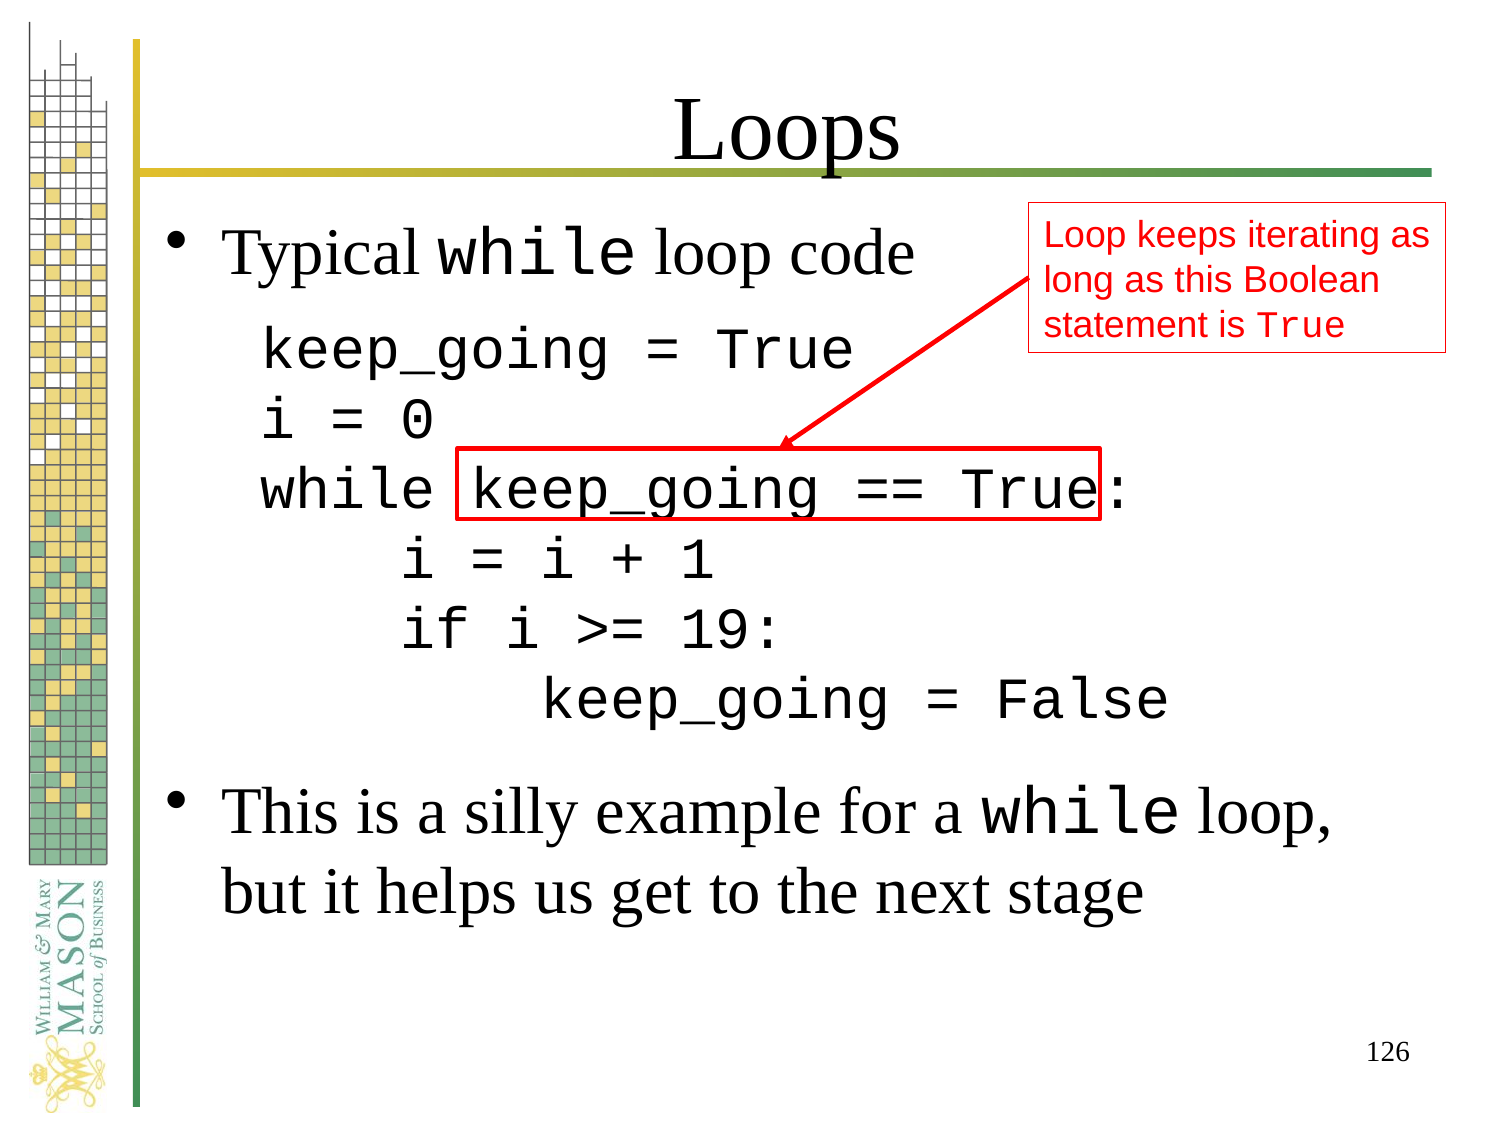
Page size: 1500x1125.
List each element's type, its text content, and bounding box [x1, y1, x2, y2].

text_box Loop keeps iterating as long as this Boolean statement is True [1028, 202, 1446, 353]
text_box keep_going = True i = 0 while keep_going == True: i = i + 1 if i >= 19: keep_going = False [245, 302, 1186, 738]
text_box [778, 278, 1027, 449]
list Typical while loop code This is a silly example for a while loop, but it helps us get to the next stage [150, 200, 1425, 1005]
title Loops [150, 45, 1425, 200]
text_box [455, 446, 1102, 521]
slide_number 126 [1048, 1024, 1426, 1103]
slide_number 65 [29, 879, 107, 1113]
